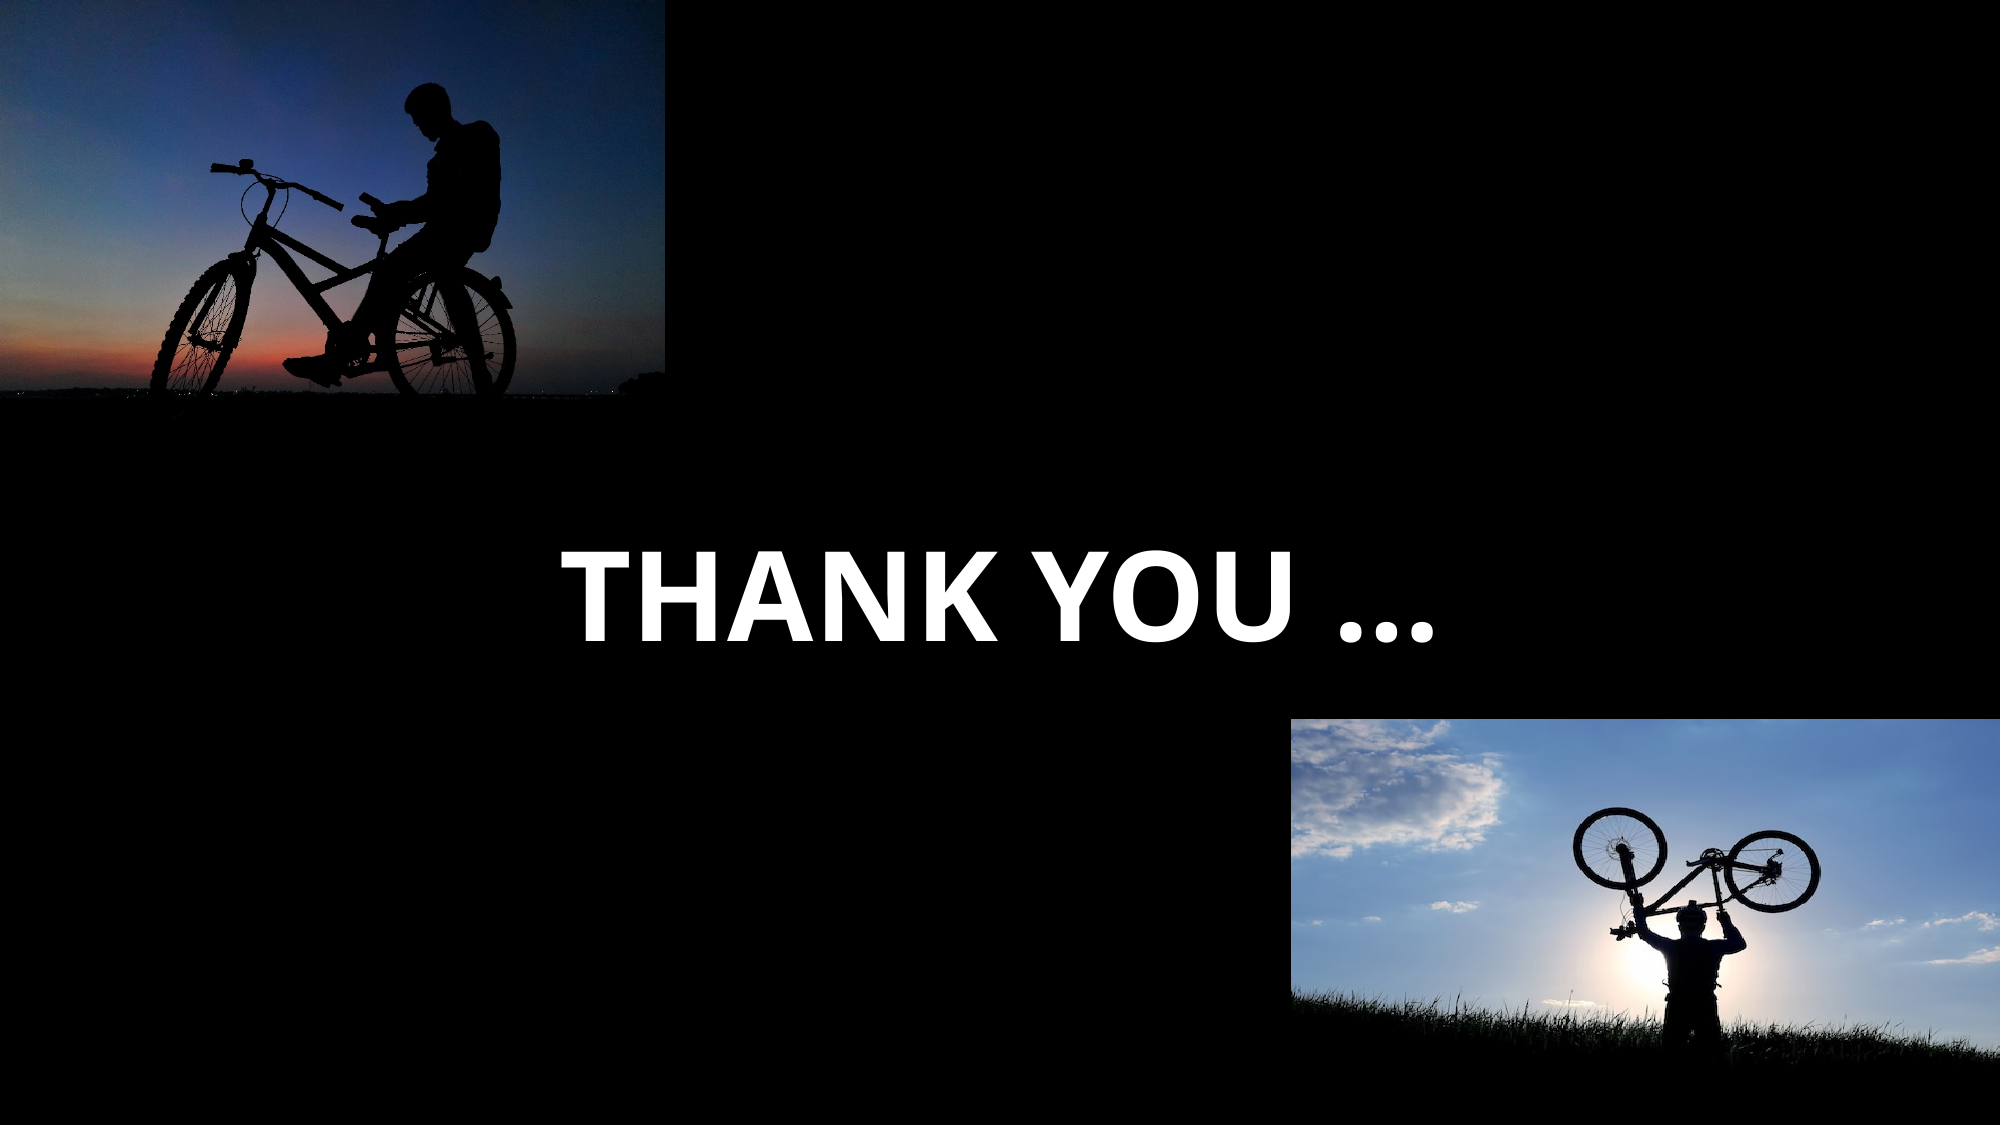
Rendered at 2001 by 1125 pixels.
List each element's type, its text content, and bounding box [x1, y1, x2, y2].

title THANK YOU … [249, 448, 1750, 677]
picture [0, 0, 665, 499]
picture [1291, 719, 2000, 1125]
